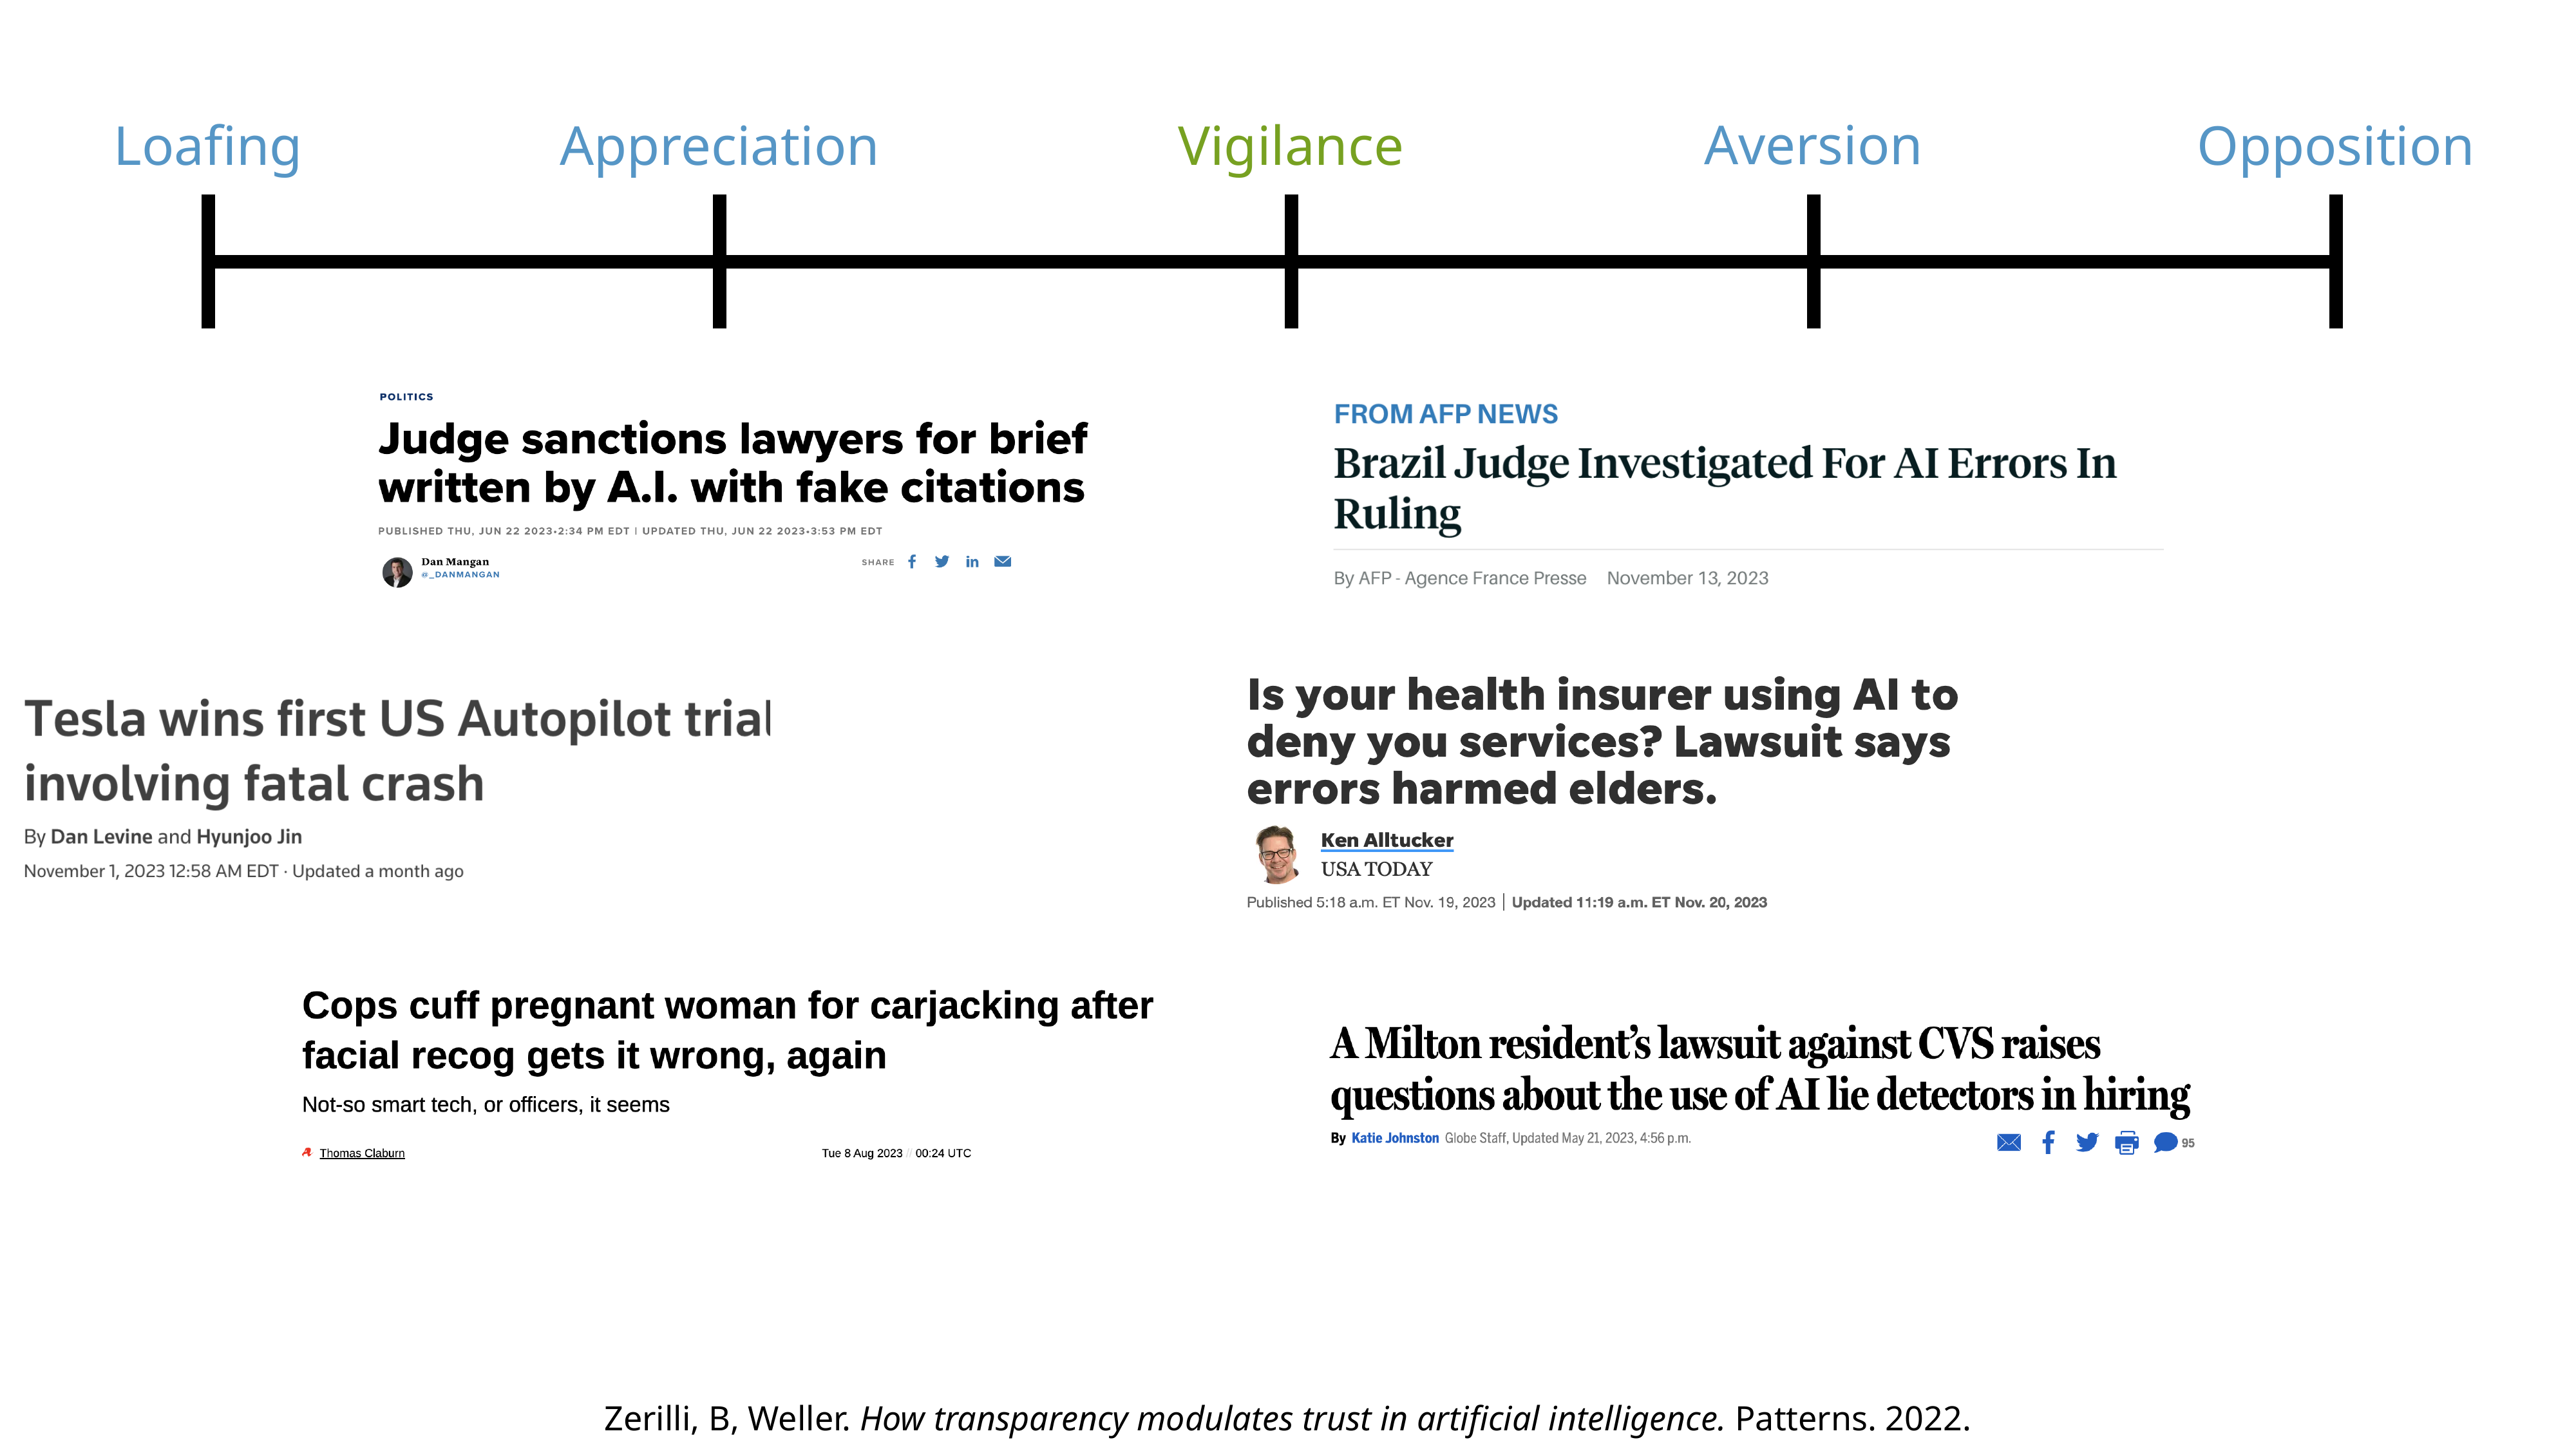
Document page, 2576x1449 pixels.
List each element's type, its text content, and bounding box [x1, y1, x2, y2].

text_box Aversion [1623, 105, 2005, 181]
picture [0, 681, 771, 893]
text_box Appreciation [529, 106, 911, 182]
text_box Zerilli, B, Weller. How transparency modulates trust in artificial intelligence. Patterns. 2022. [599, 1351, 1977, 1443]
text_box Opposition [2145, 106, 2527, 182]
picture [1225, 661, 1998, 917]
text_box Loafing [49, 106, 368, 182]
text_box Vigilance [1030, 106, 1553, 182]
picture [1310, 383, 2164, 608]
picture [353, 383, 1098, 594]
picture [1296, 991, 2237, 1166]
picture [281, 990, 1170, 1168]
